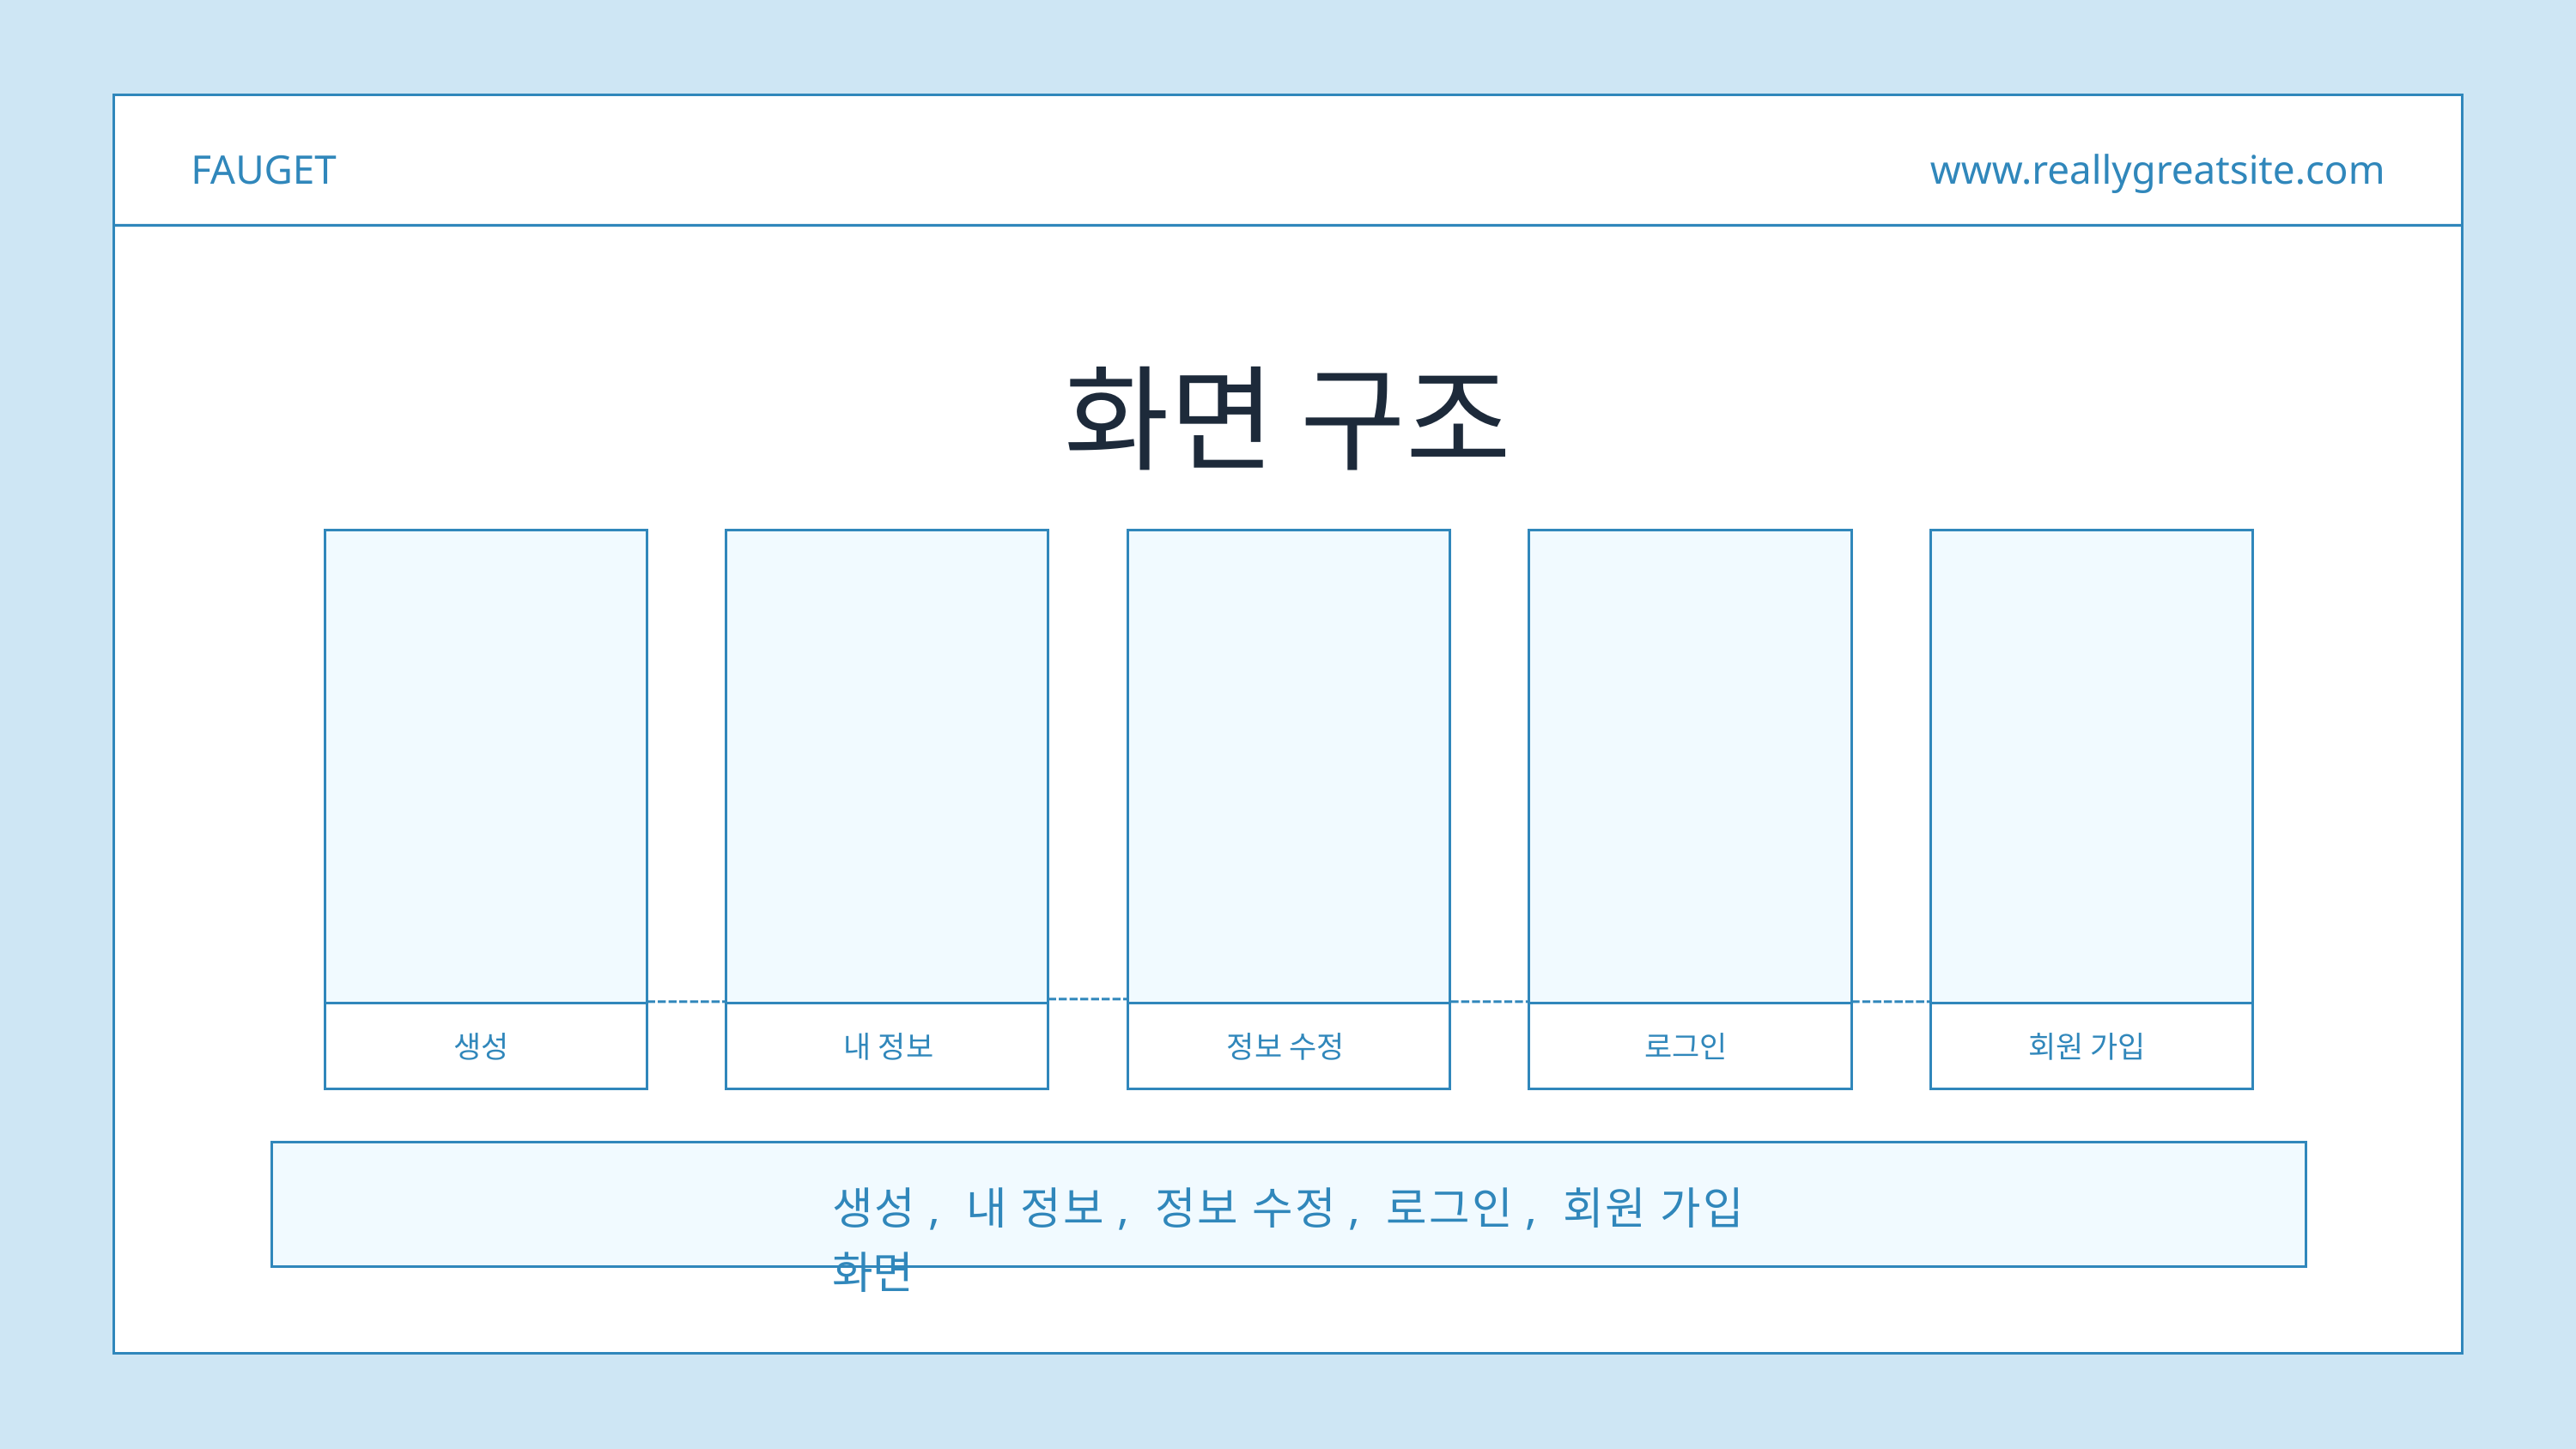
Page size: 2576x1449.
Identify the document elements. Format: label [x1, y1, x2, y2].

text_box [1929, 530, 2253, 1003]
text_box [324, 530, 647, 1003]
text_box [1528, 530, 1852, 1003]
text_box [1929, 1009, 2253, 1089]
text_box [726, 530, 1049, 1003]
text_box [1127, 1009, 1450, 1089]
text_box [726, 1009, 1049, 1089]
text_box [1127, 530, 1450, 1003]
text_box [1528, 1009, 1852, 1089]
text_box [324, 1009, 647, 1089]
text_box [271, 1142, 2306, 1267]
text_box [113, 94, 2463, 1354]
